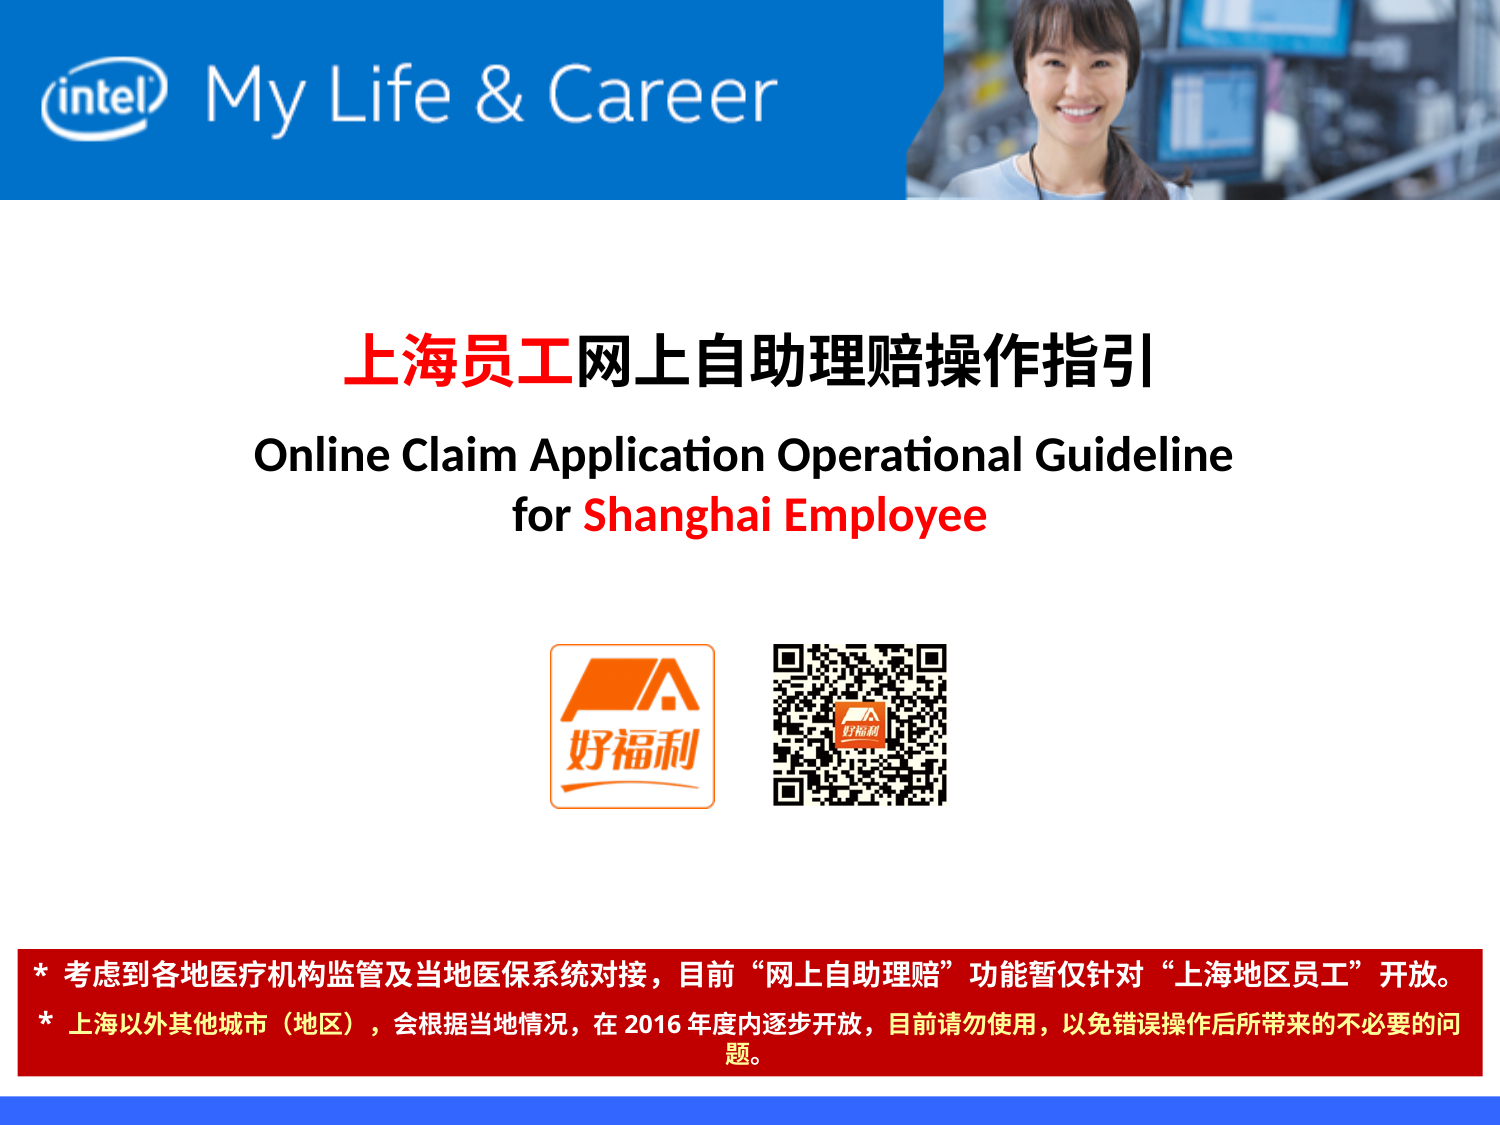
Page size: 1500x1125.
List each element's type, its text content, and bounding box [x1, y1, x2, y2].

picture [773, 644, 947, 807]
picture [550, 644, 716, 809]
text_box * 考虑到各地医疗机构监管及当地医保系统对接，目前“网上自助理赔”功能暂仅针对“上海地区员工”开放。 * 上海以外其他城市（地区），会根据当地情况，在2016年度内逐步开放，目前请勿使用，以免错误操作后所带来的不必要的问题。 [17, 949, 1483, 1077]
picture [0, 0, 1500, 201]
text_box 上海员工网上自助理赔操作指引 Online Claim Application Operational Guideline for Shanghai Employee [41, 316, 1459, 549]
text_box [0, 1096, 1500, 1125]
